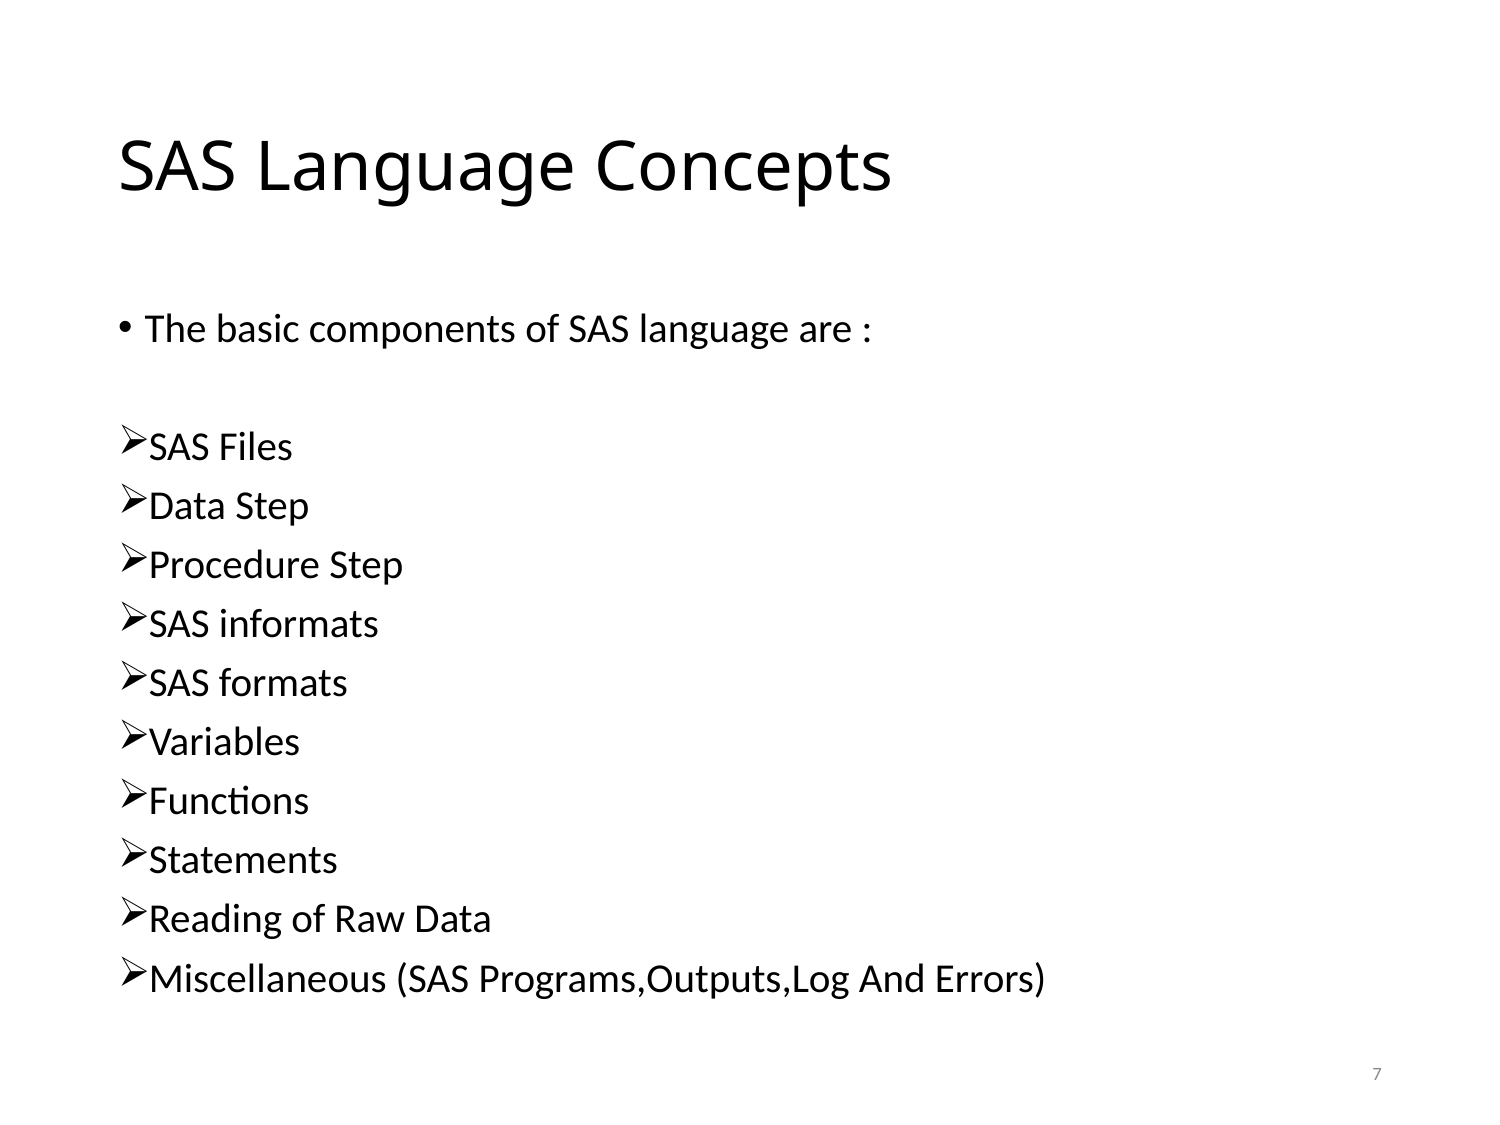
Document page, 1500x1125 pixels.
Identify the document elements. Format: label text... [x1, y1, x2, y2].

list The basic components of SAS language are : SAS Files Data Step Procedure Step SAS informats SAS formats Variables Functions Statements Reading of Raw Data Miscellaneous (SAS Programs,Outputs,Log And Errors) [103, 299, 1397, 1014]
slide_number 7 [1059, 1042, 1397, 1103]
title SAS Language Concepts [103, 59, 1397, 278]
